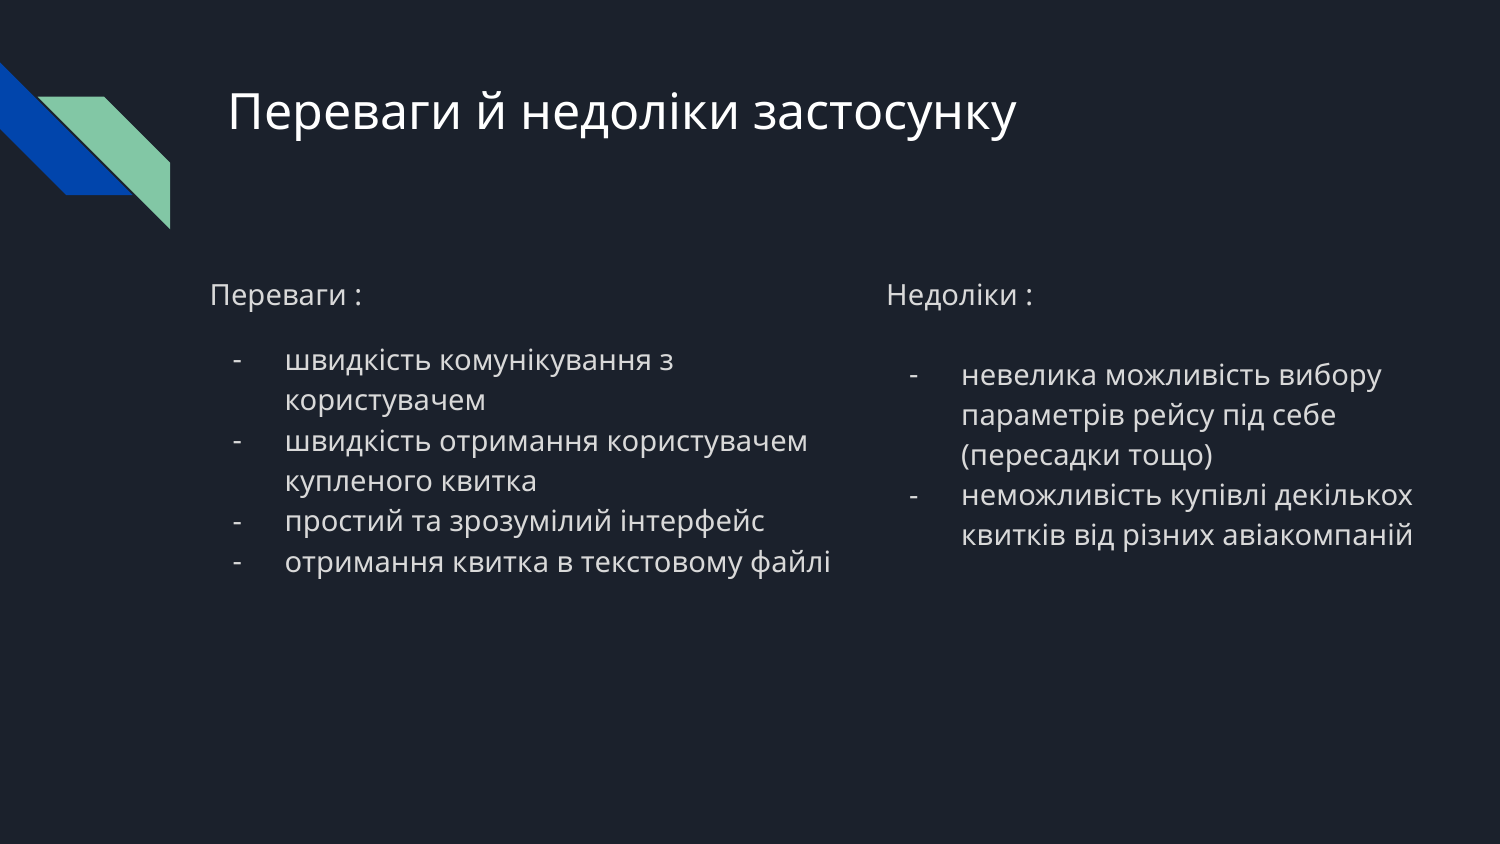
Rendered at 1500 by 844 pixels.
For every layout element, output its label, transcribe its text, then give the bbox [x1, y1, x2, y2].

text_box Недоліки : невелика можливість вибору параметрів рейсу під себе (пересадки тощо) неможливість купівлі декількох квитків від різних авіакомпаній [871, 255, 1433, 602]
title Переваги й недоліки застосунку [212, 64, 1368, 215]
list Переваги : швидкість комунікування з користувачем швидкість отримання користувачем купленого квитка простий та зрозумілий інтерфейс отримання квитка в текстовому файлі [194, 255, 854, 734]
